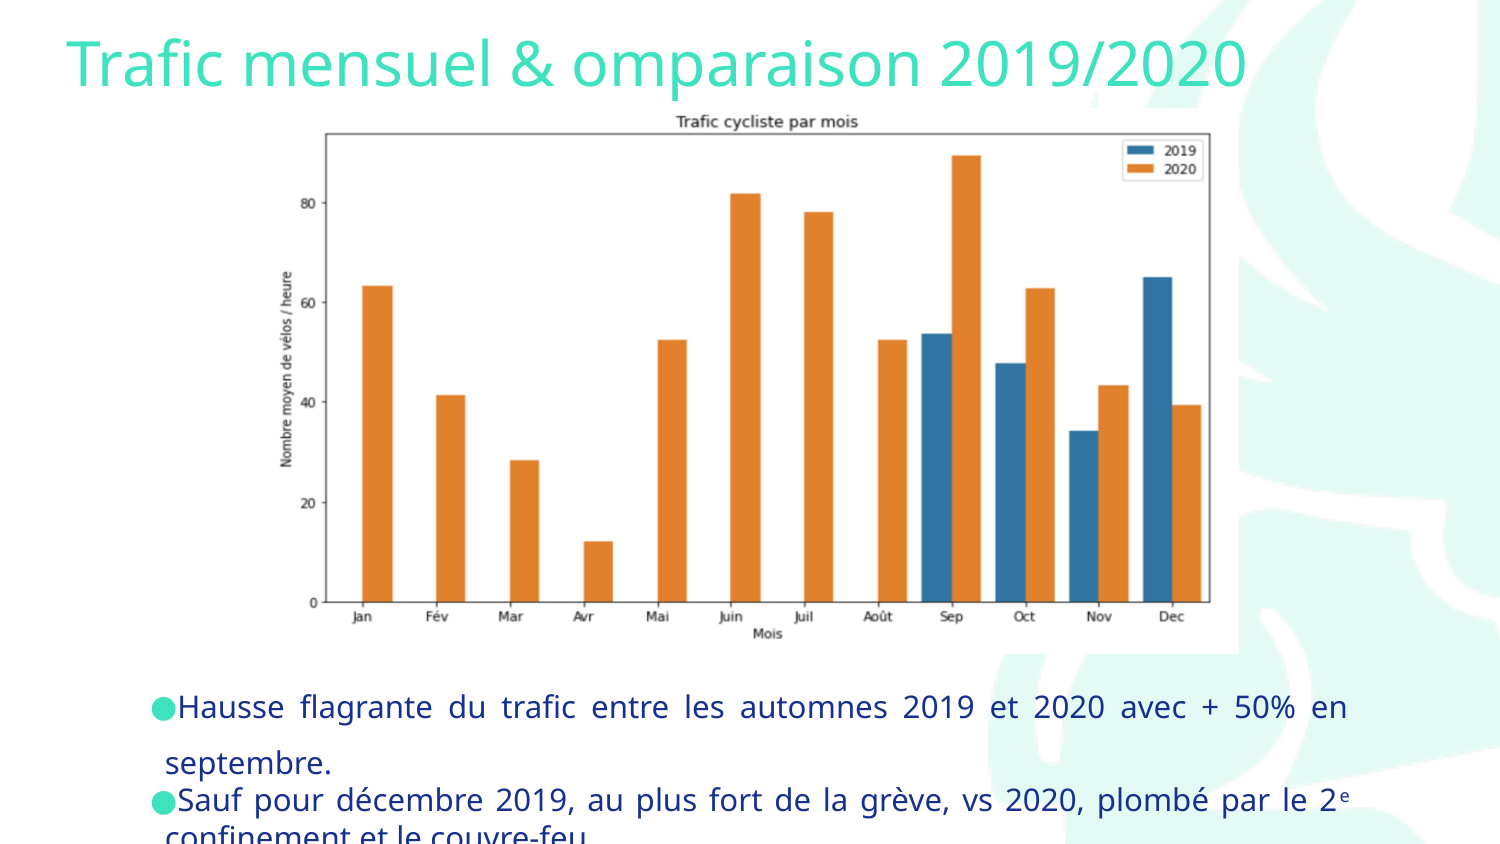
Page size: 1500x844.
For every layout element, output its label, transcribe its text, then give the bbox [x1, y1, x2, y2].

list Hausse flagrante du trafic entre les automnes 2019 et 2020 avec + 50% en septembre. Sauf pour décembre 2019, au plus fort de la grève, vs 2020, plombé par le 2e confinement et le couvre-feu. [135, 653, 1365, 815]
picture [252, 107, 1239, 654]
title Trafic mensuel & omparaison 2019/2020 [51, 14, 1440, 109]
